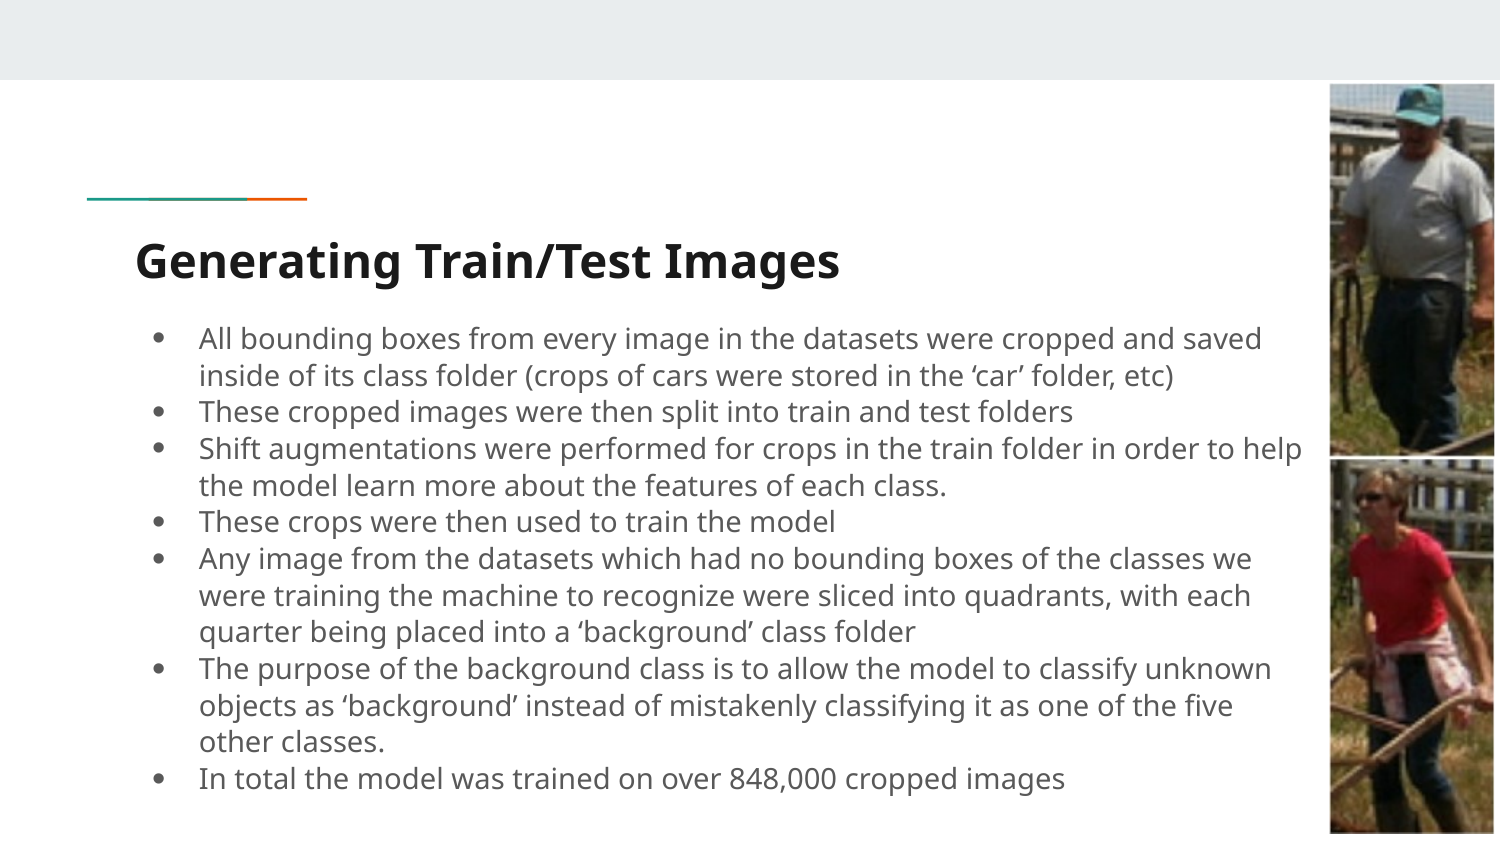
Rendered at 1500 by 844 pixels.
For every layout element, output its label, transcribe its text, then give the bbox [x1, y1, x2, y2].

list All bounding boxes from every image in the datasets were cropped and saved inside of its class folder (crops of cars were stored in the ‘car’ folder, etc) These cropped images were then split into train and test folders Shift augmentations were performed for crops in the train folder in order to help the model learn more about the features of each class. These crops were then used to train the model Any image from the datasets which had no bounding boxes of the classes we were training the machine to recognize were sliced into quadrants, with each quarter being placed into a ‘background’ class folder The purpose of the background class is to allow the model to classify unknown objects as ‘background’ instead of mistakenly classifying it as one of the five other classes. In total the model was trained on over 848,000 cropped images [114, 303, 1329, 844]
picture [1328, 83, 1495, 834]
title Generating Train/Test Images [119, 216, 1323, 303]
